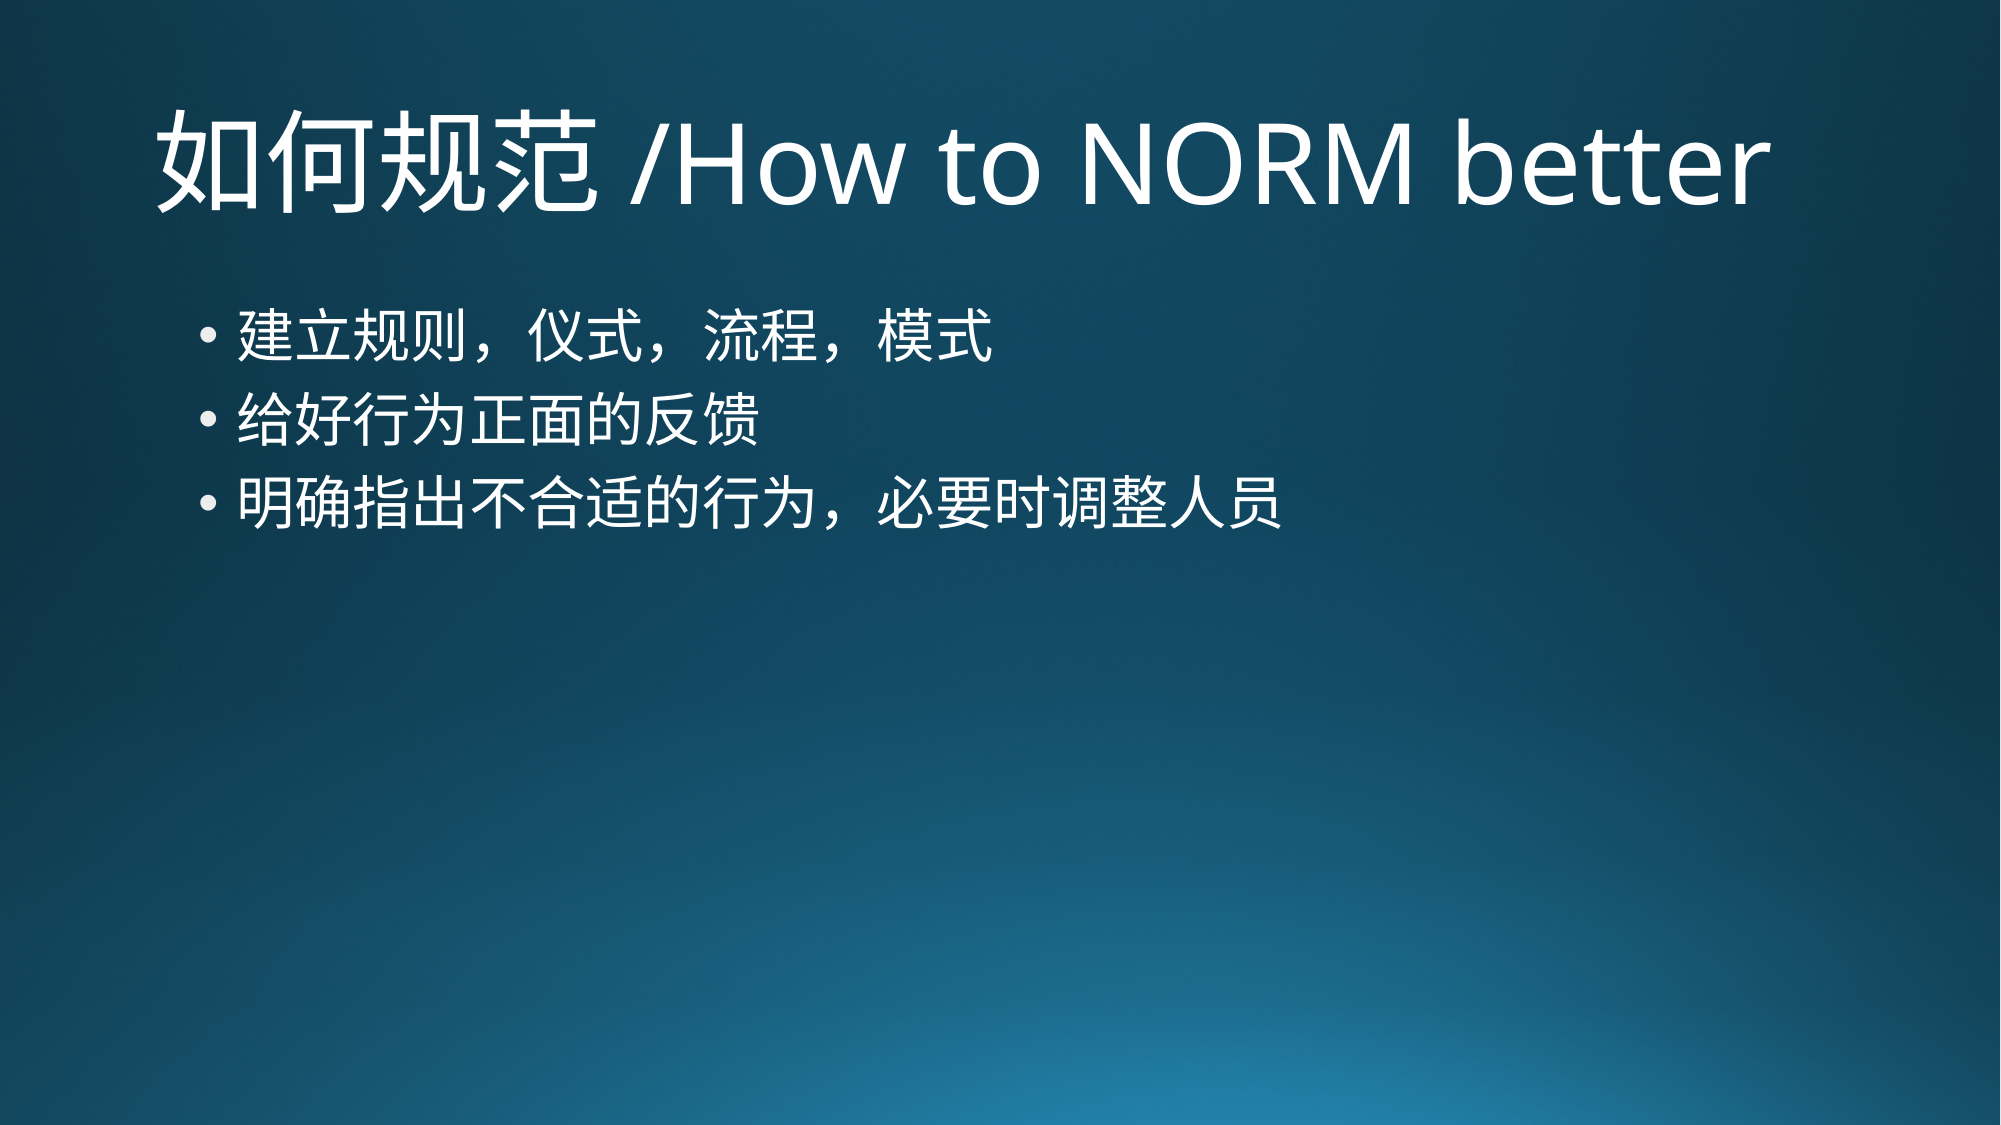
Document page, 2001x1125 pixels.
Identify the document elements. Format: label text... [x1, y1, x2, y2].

picture [0, 0, 2001, 1125]
list 建立规则，仪式，流程，模式 给好行为正面的反馈 明确指出不合适的行为，必要时调整人员 [183, 299, 1863, 1014]
title 如何规范/How to NORM better [137, 59, 1863, 278]
